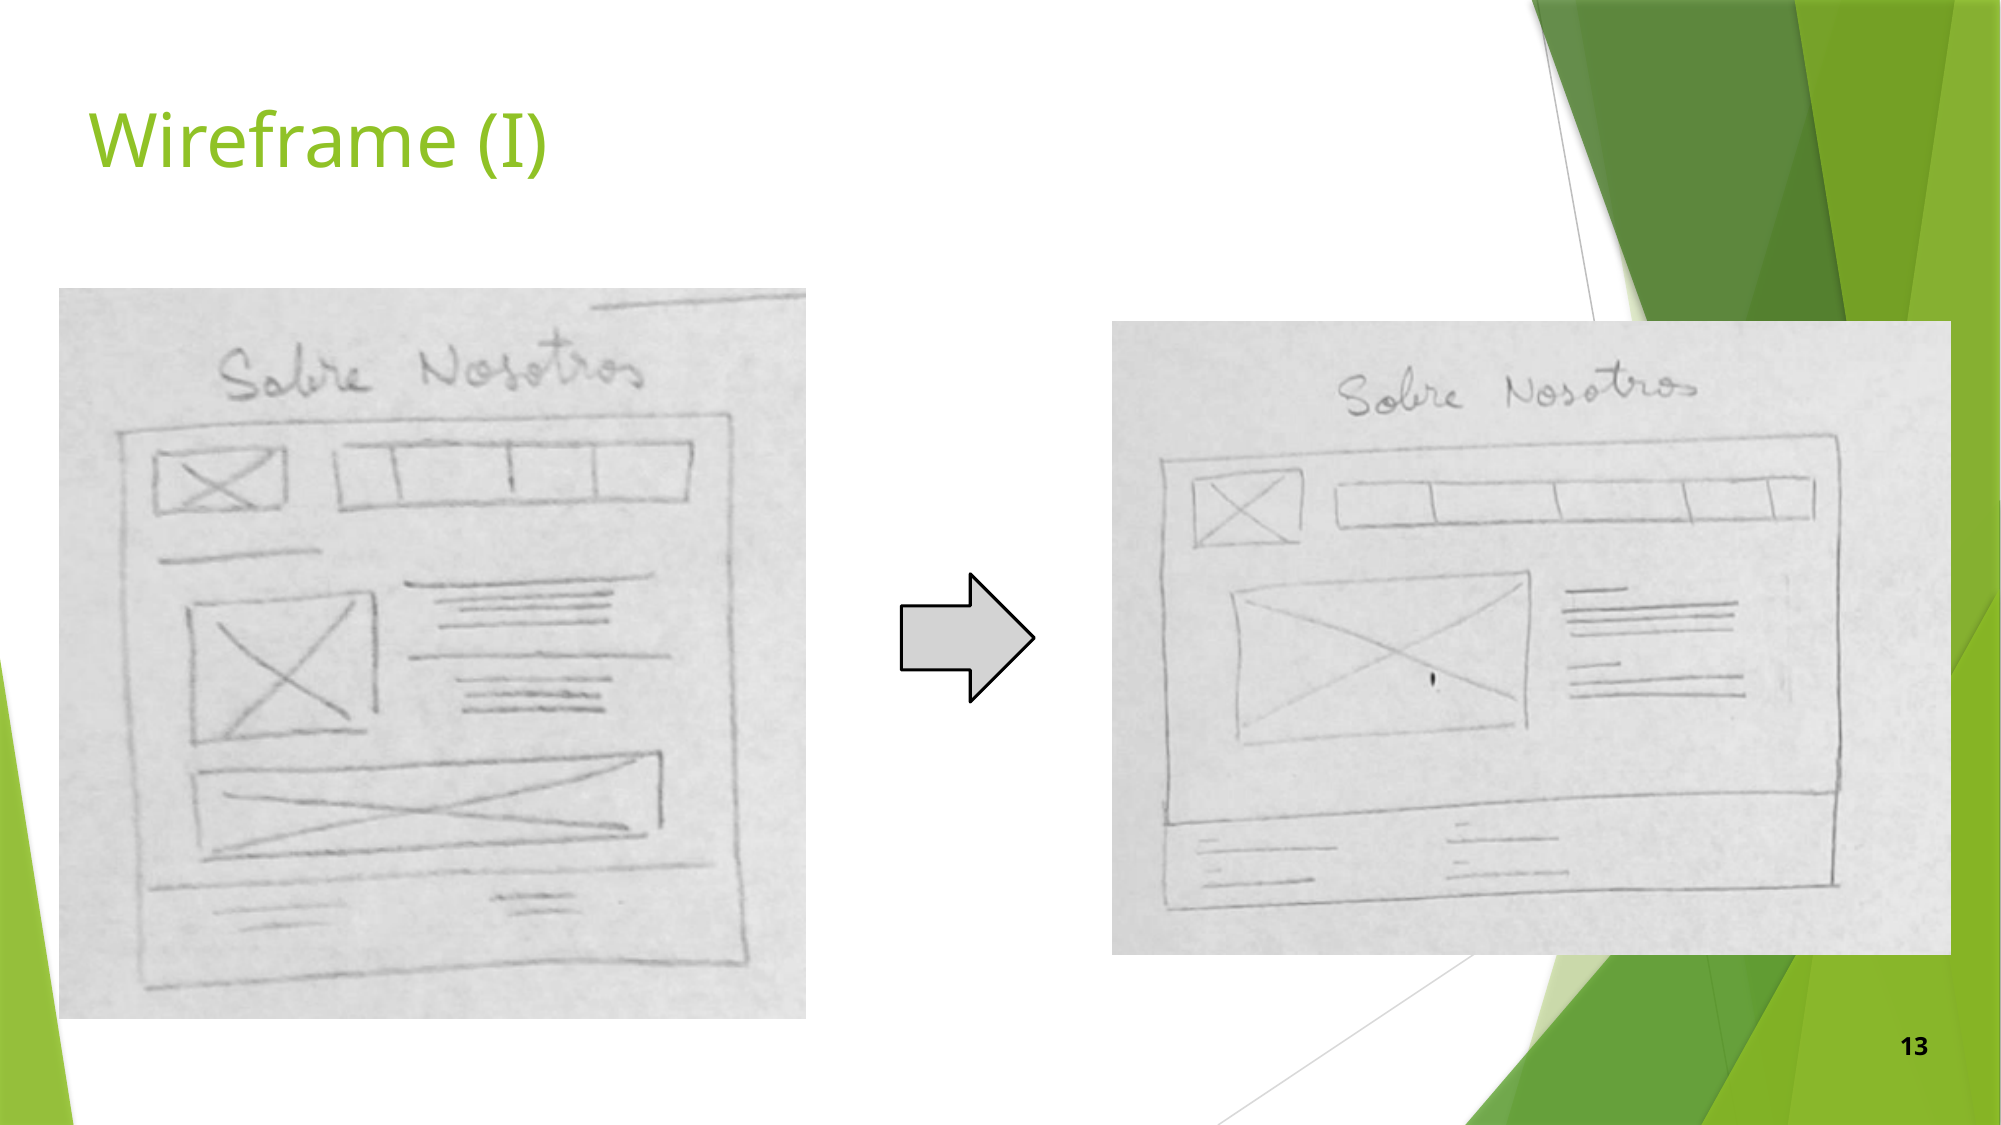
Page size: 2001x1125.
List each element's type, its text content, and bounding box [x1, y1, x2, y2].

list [1111, 321, 1951, 956]
text_box Wireframe (I) [73, 25, 1863, 250]
text_box [899, 572, 1036, 704]
slide_number 13 [1831, 1017, 1944, 1078]
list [59, 287, 806, 1019]
